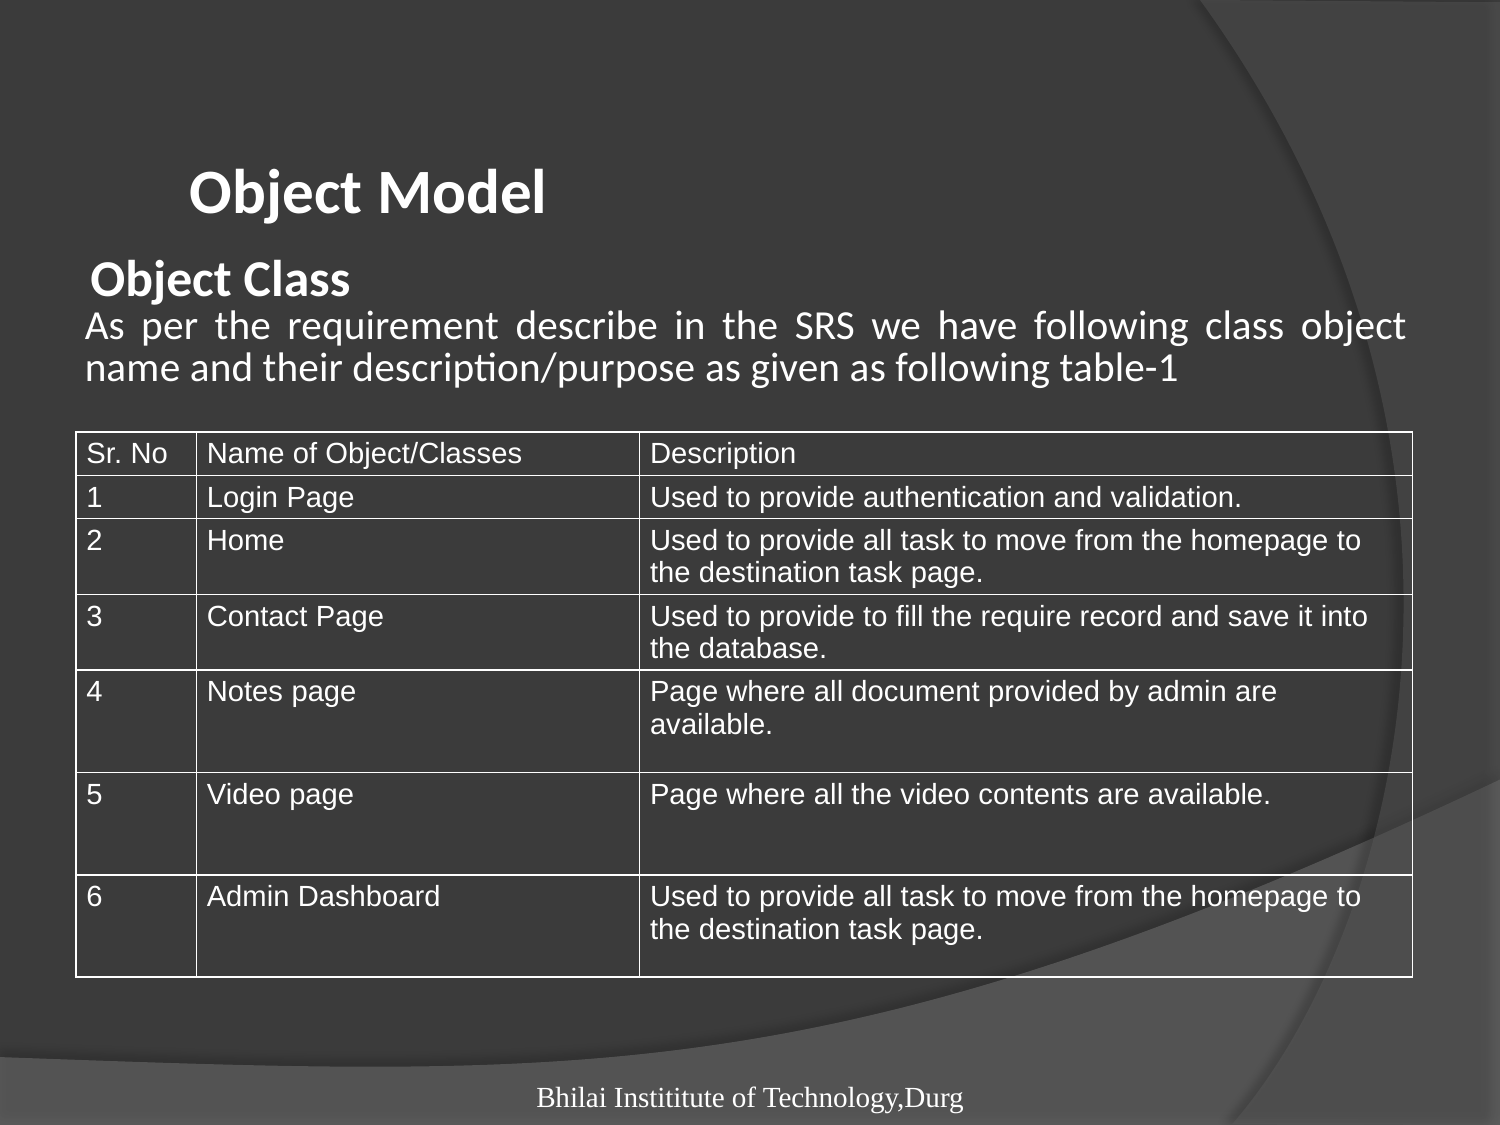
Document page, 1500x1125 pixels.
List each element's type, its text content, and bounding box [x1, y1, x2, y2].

table_cell Used to provide all task to move from the homepage to the destination task page. [640, 876, 1412, 976]
table_header Sr. No [77, 433, 196, 475]
table_header Name of Object/Classes [197, 433, 639, 475]
table_cell Used to provide authentication and validation. [640, 476, 1412, 518]
table_cell Used to provide to fill the require record and save it into the database. [640, 595, 1412, 669]
table_cell 6 [77, 876, 196, 976]
table_cell Login Page [197, 476, 639, 518]
table_header Description [640, 433, 1412, 475]
table_cell 4 [77, 671, 196, 772]
table_cell Contact Page [197, 595, 639, 669]
text_box [554, 399, 802, 457]
table_cell 3 [77, 595, 196, 669]
table_cell Used to provide all task to move from the homepage to the destination task page. [640, 519, 1412, 594]
footer Bhilai Instititute of Technology,Durg [512, 1053, 988, 1114]
table_cell Page where all the video contents are available. [640, 773, 1412, 874]
table_cell Home [197, 519, 639, 594]
table_cell Video page [197, 773, 639, 874]
table_cell 1 [77, 476, 196, 518]
title Object Class [71, 234, 586, 302]
table_cell 2 [77, 519, 196, 594]
table_cell Notes page [197, 671, 639, 772]
table_cell Page where all document provided by admin are available. [640, 671, 1412, 772]
text_box Object Model [50, 147, 660, 234]
text_box As per the requirement describe in the SRS we have following class object name and their description/purpose as given as following table-1 [71, 302, 1423, 400]
table_cell 5 [77, 773, 196, 874]
table_cell Admin Dashboard [197, 876, 639, 976]
